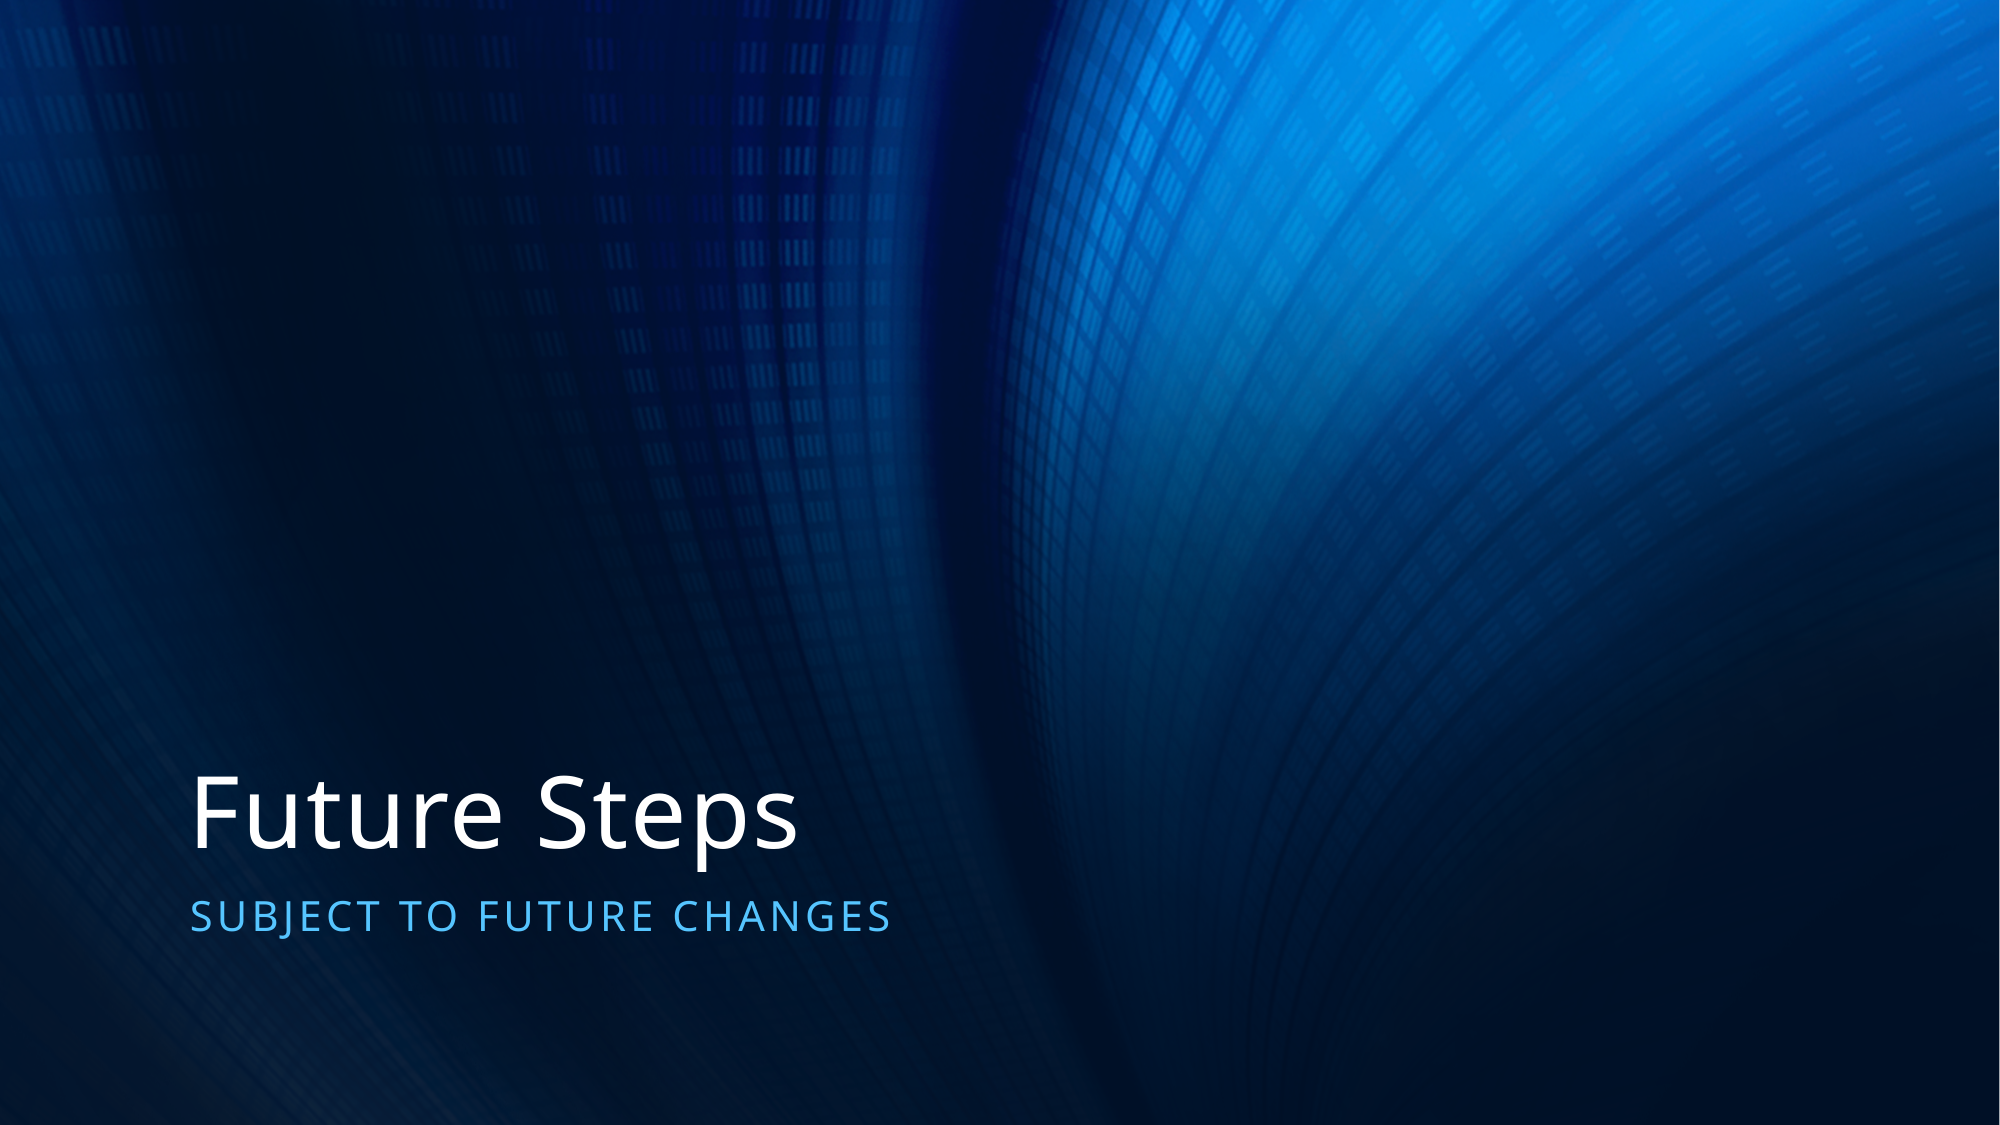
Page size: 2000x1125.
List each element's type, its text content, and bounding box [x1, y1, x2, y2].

list Subject to Future Changes [174, 887, 1600, 988]
title Future Steps [173, 412, 1600, 875]
picture [0, 0, 2000, 1125]
